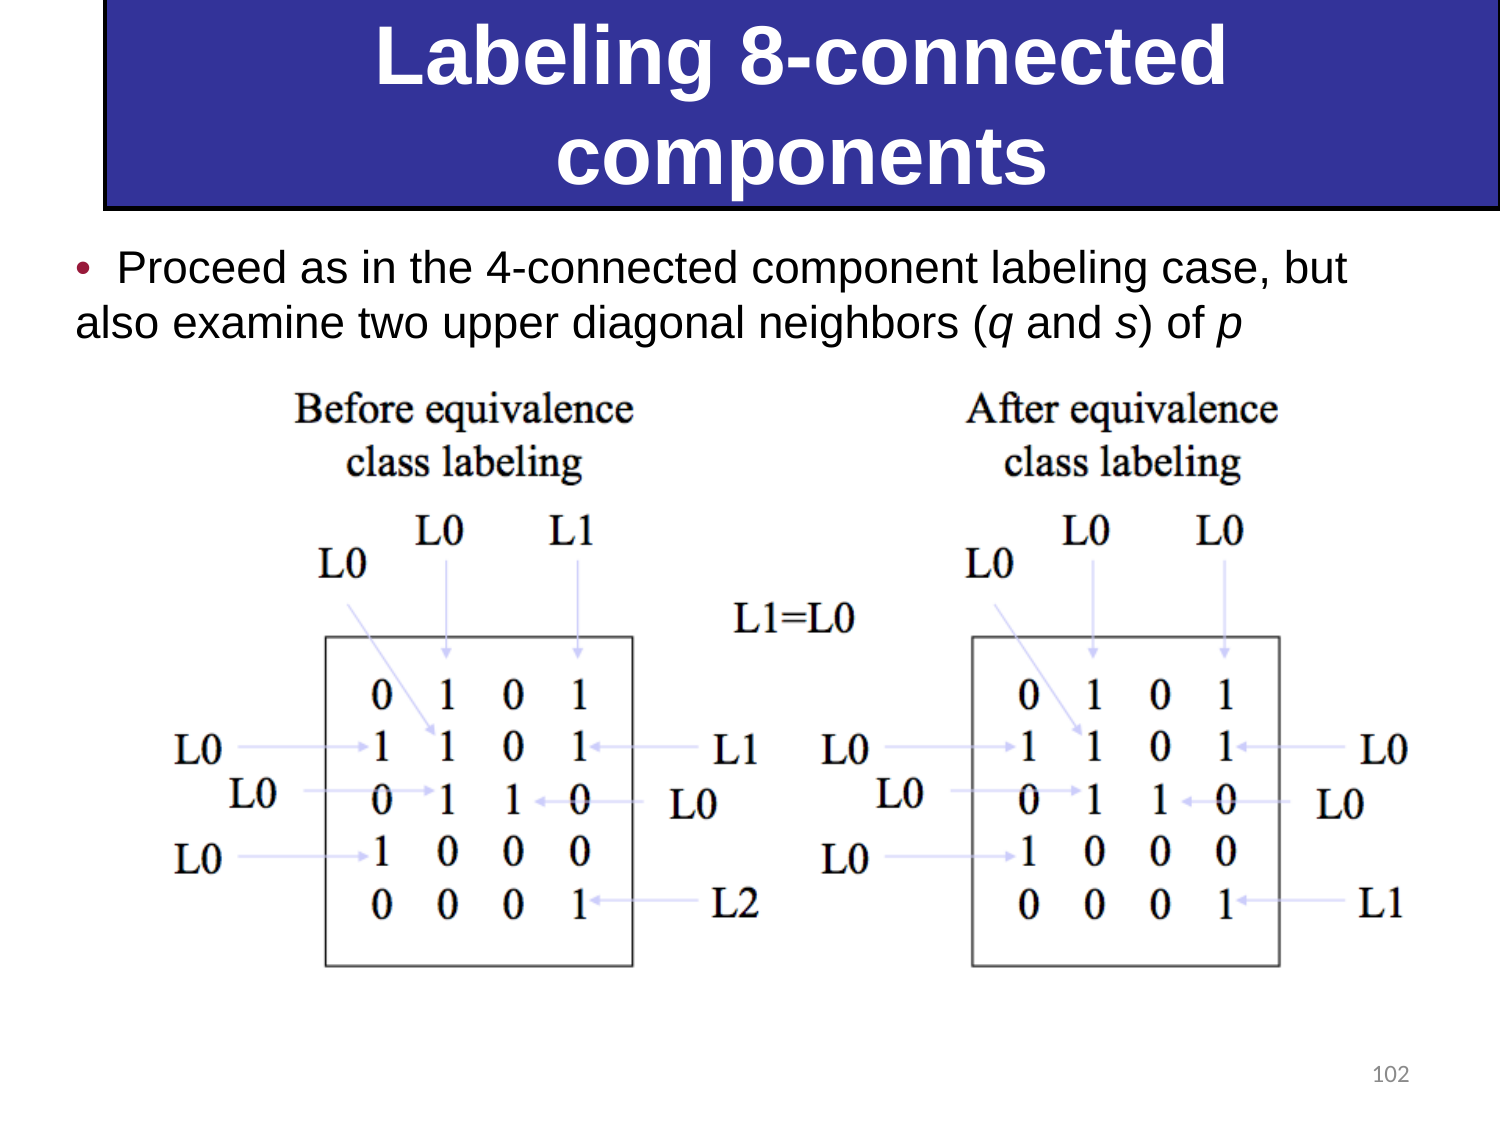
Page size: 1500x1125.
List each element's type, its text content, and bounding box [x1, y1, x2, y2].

text_box • Proceed as in the 4-connected component labeling case, but also examine two upper diagonal neighbors (q and s) of p [60, 230, 1411, 1125]
picture [139, 373, 1411, 974]
slide_number 102 [1074, 1042, 1425, 1103]
text_box Labeling 8-connected components [104, 0, 1500, 209]
